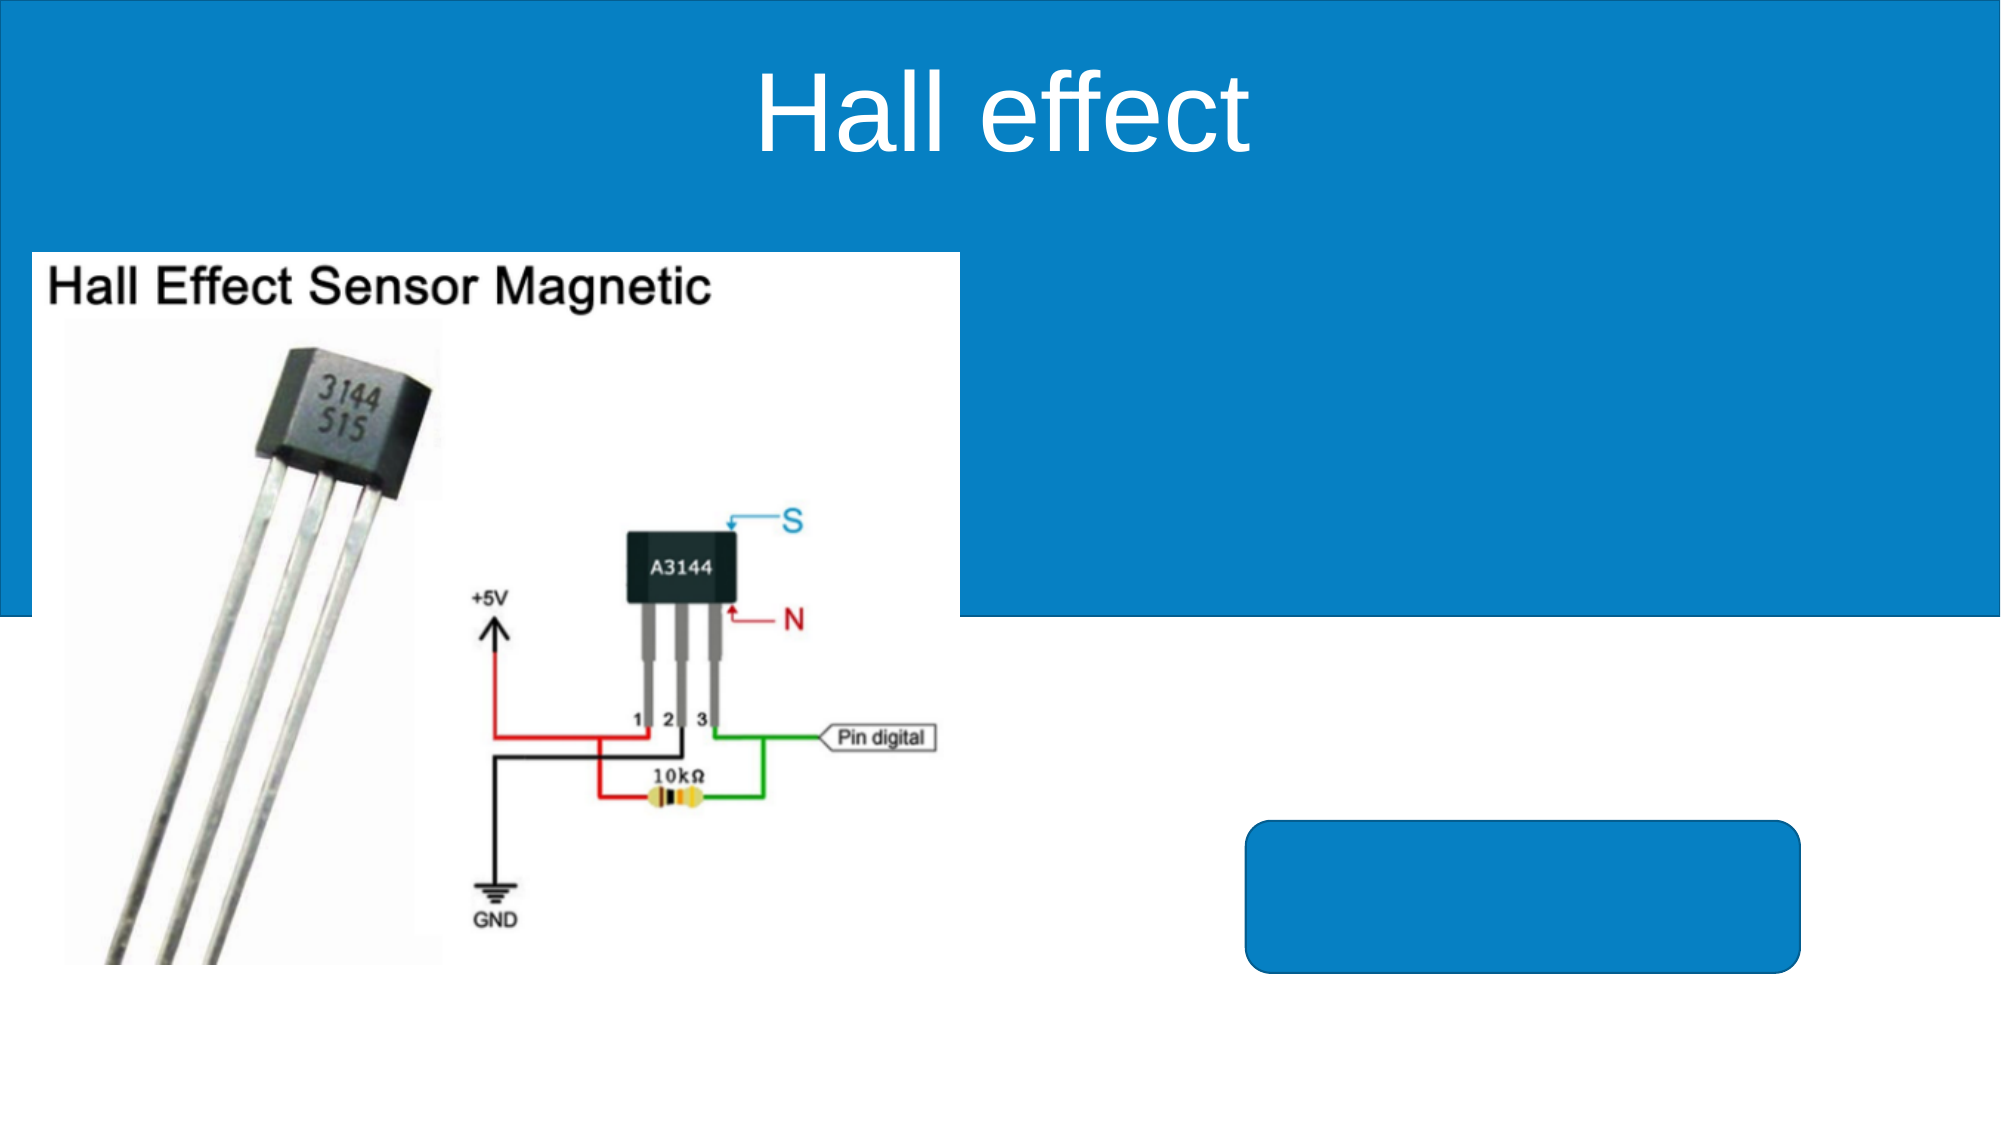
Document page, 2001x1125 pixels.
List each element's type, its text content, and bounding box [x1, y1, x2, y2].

text_box [1244, 819, 1801, 974]
list Hall effect [53, 55, 1952, 175]
picture [32, 252, 960, 965]
